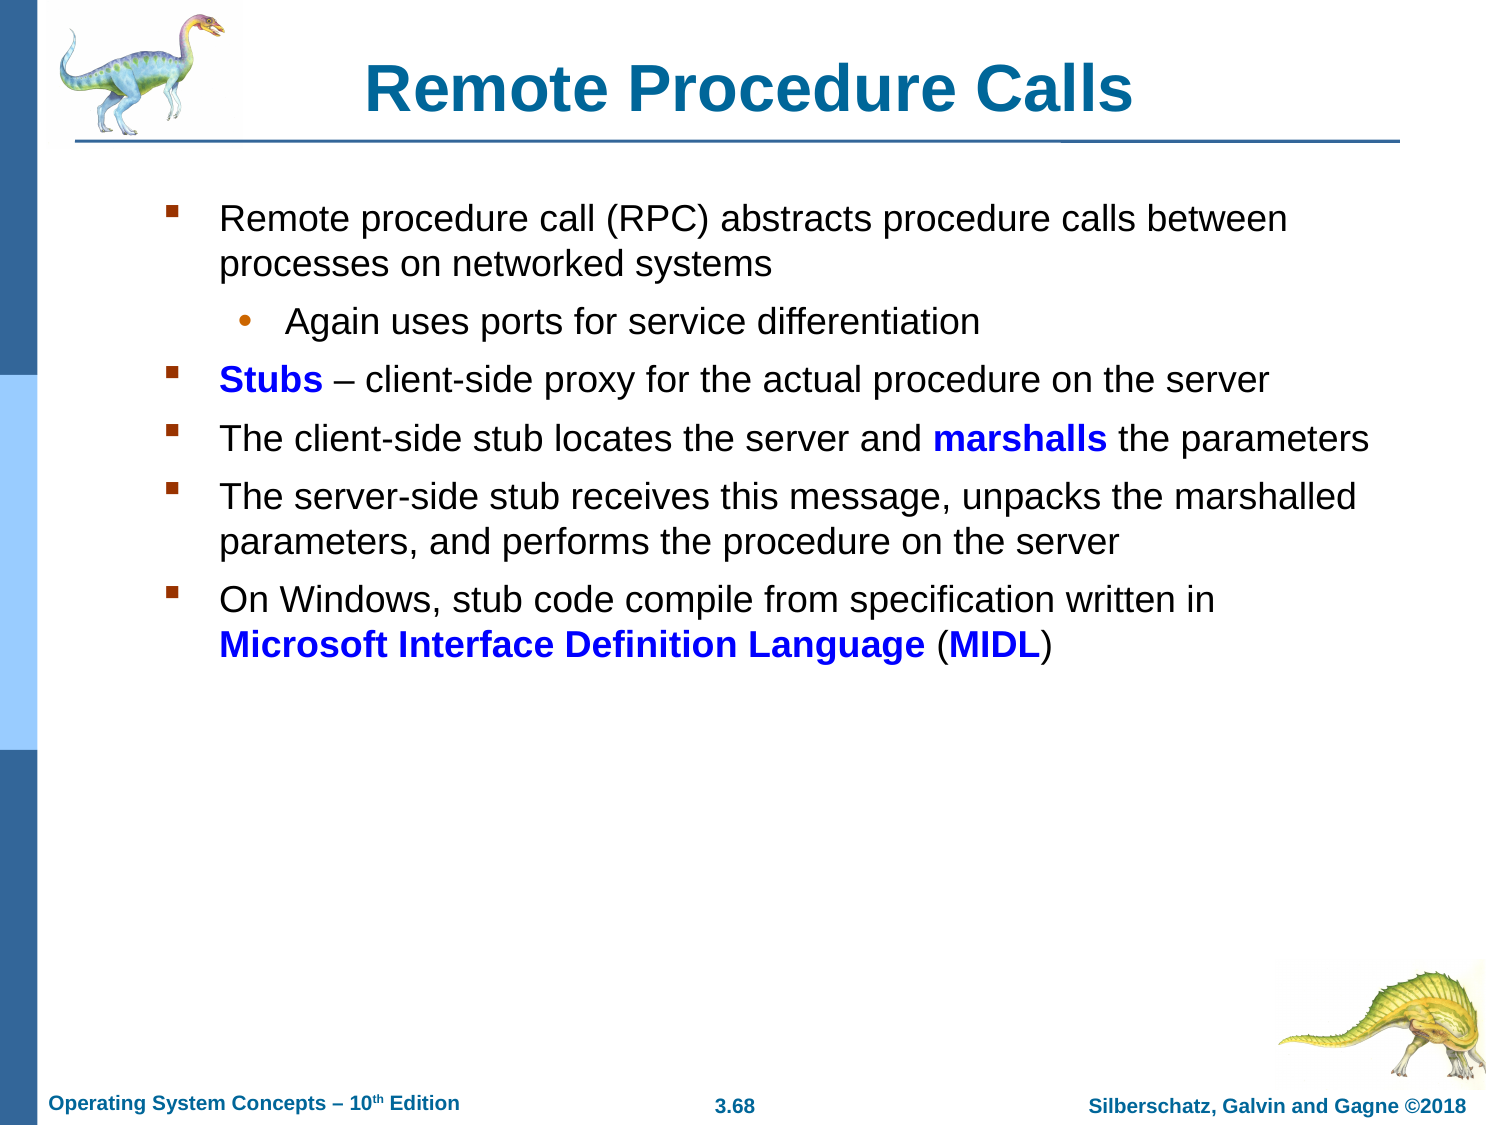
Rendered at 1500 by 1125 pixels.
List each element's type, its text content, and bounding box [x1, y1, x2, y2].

list Remote procedure call (RPC) abstracts procedure calls between processes on networked systems Again uses ports for service differentiation Stubs – client-side proxy for the actual procedure on the server The client-side stub locates the server and marshalls the parameters The server-side stub receives this message, unpacks the marshalled parameters, and performs the procedure on the server On Windows, stub code compile from specification written in Microsoft Interface Definition Language (MIDL) [147, 186, 1404, 986]
title Remote Procedure Calls [75, 38, 1425, 133]
picture [46, 0, 243, 149]
picture [1275, 959, 1486, 1090]
